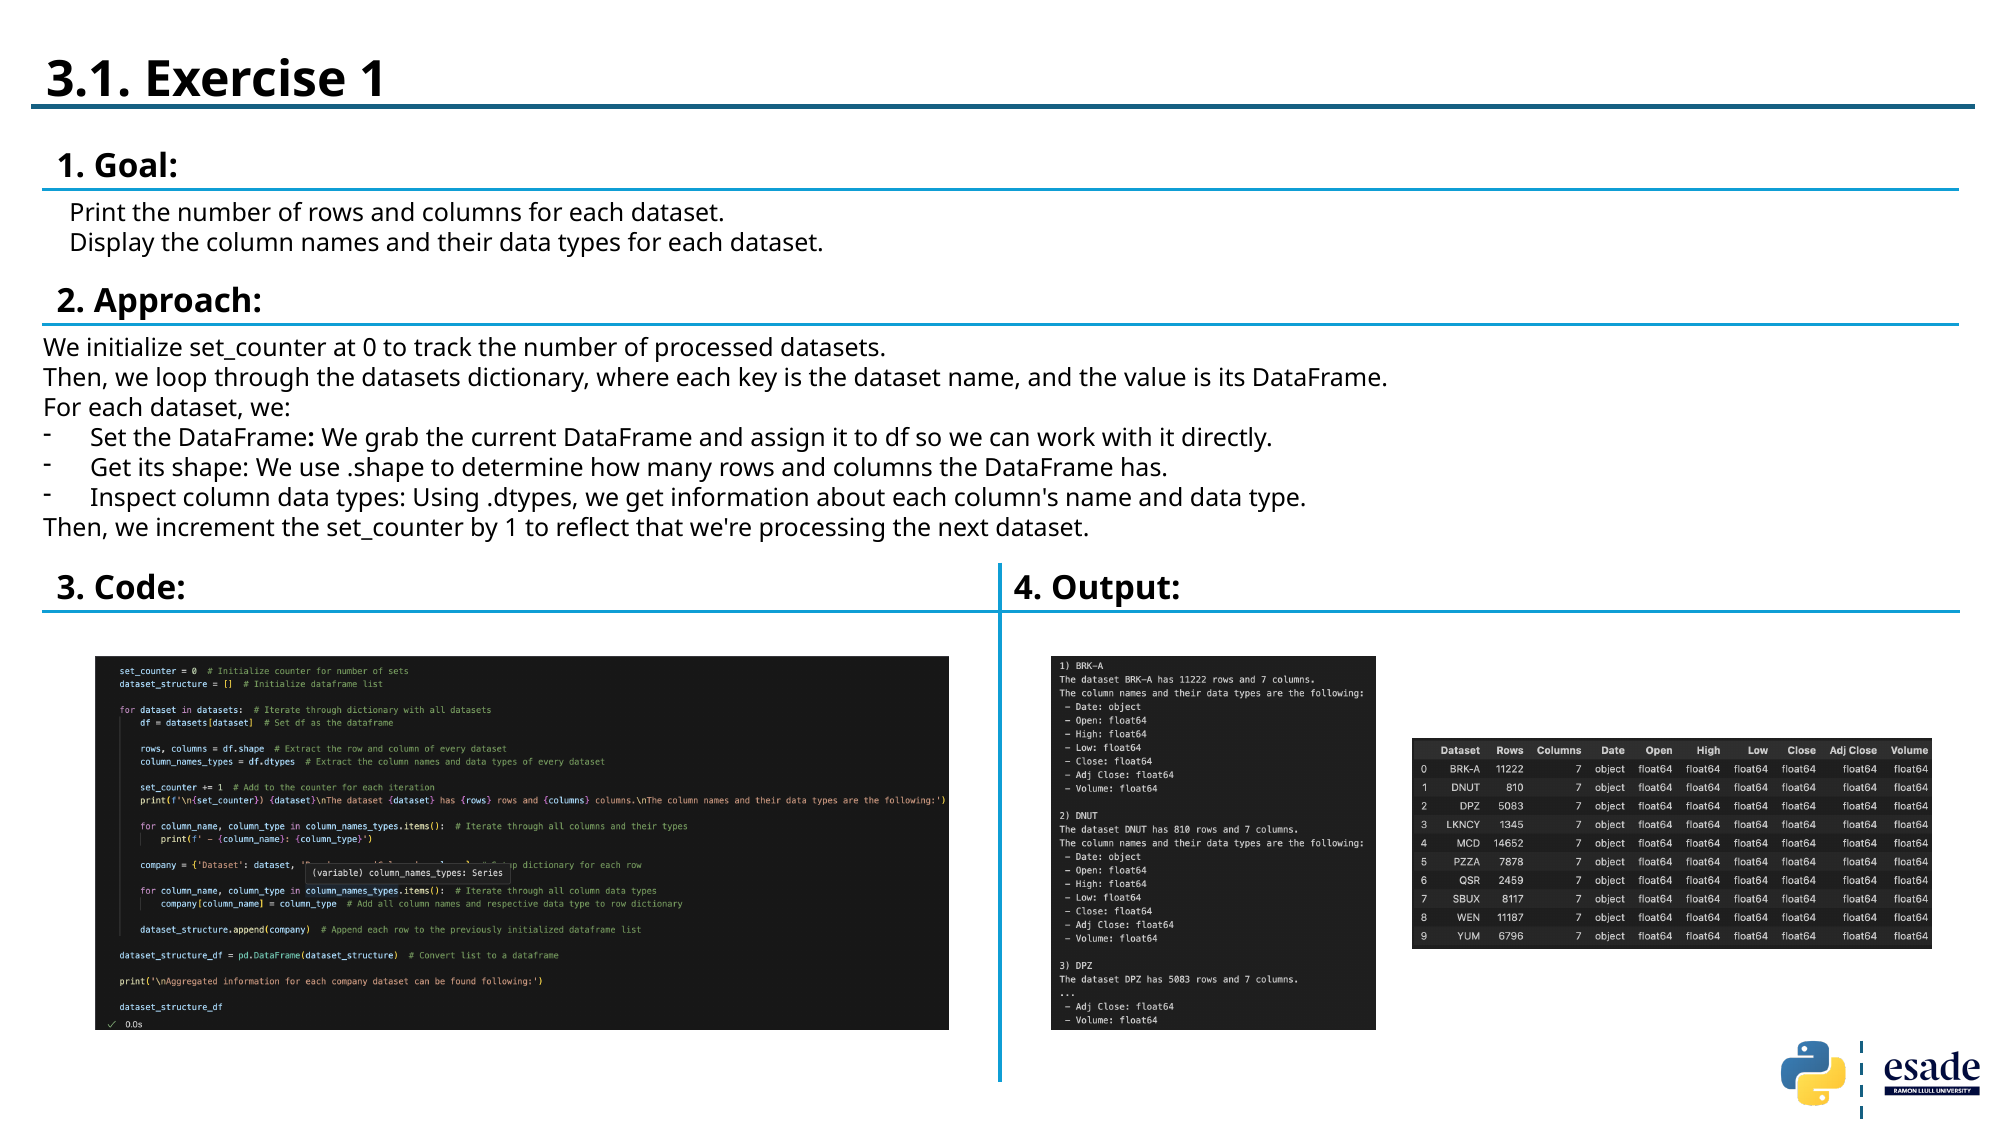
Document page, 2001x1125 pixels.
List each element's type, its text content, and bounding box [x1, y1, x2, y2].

text_box 4. Output: [1001, 613, 1828, 619]
text_box We initialize set_counter at 0 to track the number of processed datasets. Then, we loop through the datasets dictionary, where each key is the dataset name, and the value is its DataFrame. For each dataset, we: Set the DataFrame: We grab the current DataFrame and assign it to df so we can work with it directly. Get its shape: We use .shape to determine how many rows and columns the DataFrame has. Inspect column data types: Using .dtypes, we get information about each column's name and data type. Then, we increment the set_counter by 1 to reflect that we're processing the next dataset. [28, 324, 1412, 549]
text_box Print the number of rows and columns for each dataset. Display the column names and their data types for each dataset. [54, 197, 841, 265]
picture [1412, 737, 1933, 949]
picture [1050, 656, 1377, 1030]
picture [1764, 1025, 2000, 1122]
text_box 1. Goal: [40, 132, 870, 197]
text_box 4. Output: [998, 554, 1828, 611]
picture [94, 656, 950, 1030]
text_box 3.1. Exercise 1 [31, 50, 1757, 105]
text_box 2. Approach: [40, 266, 870, 324]
text_box 3. Code: [40, 554, 870, 619]
